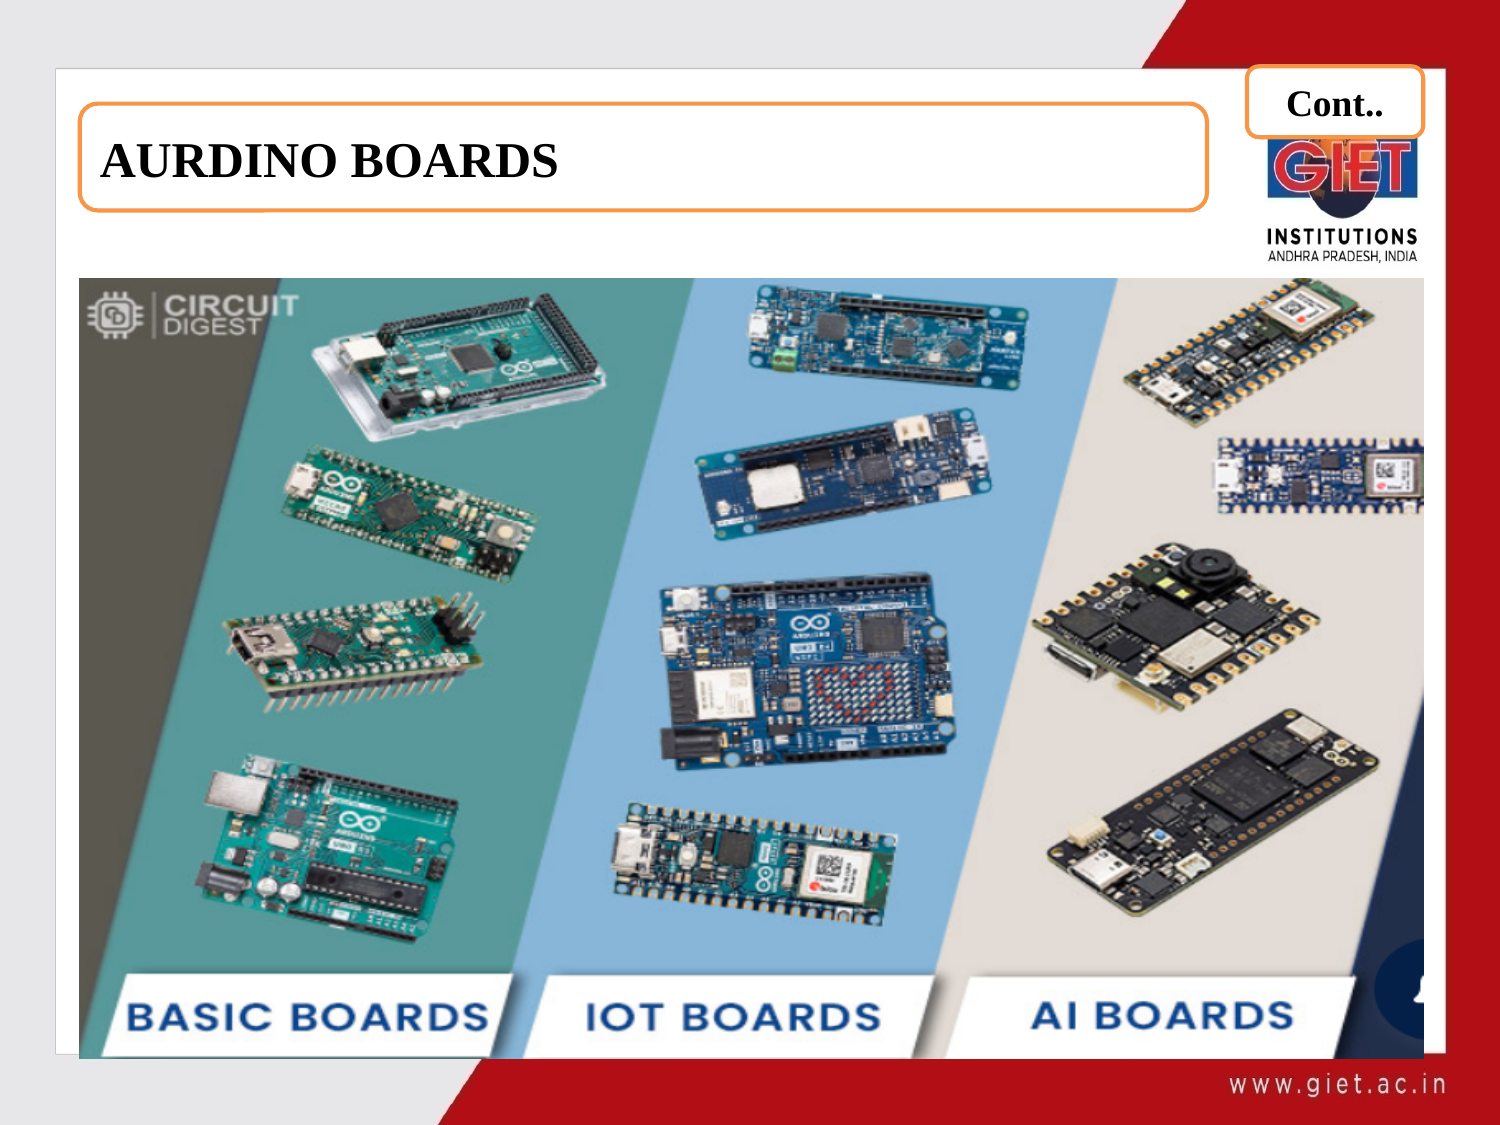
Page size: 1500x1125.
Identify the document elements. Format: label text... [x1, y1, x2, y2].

text_box Cont.. [1244, 64, 1426, 140]
text_box AURDINO BOARDS [77, 101, 1210, 213]
picture [0, 0, 1500, 1125]
